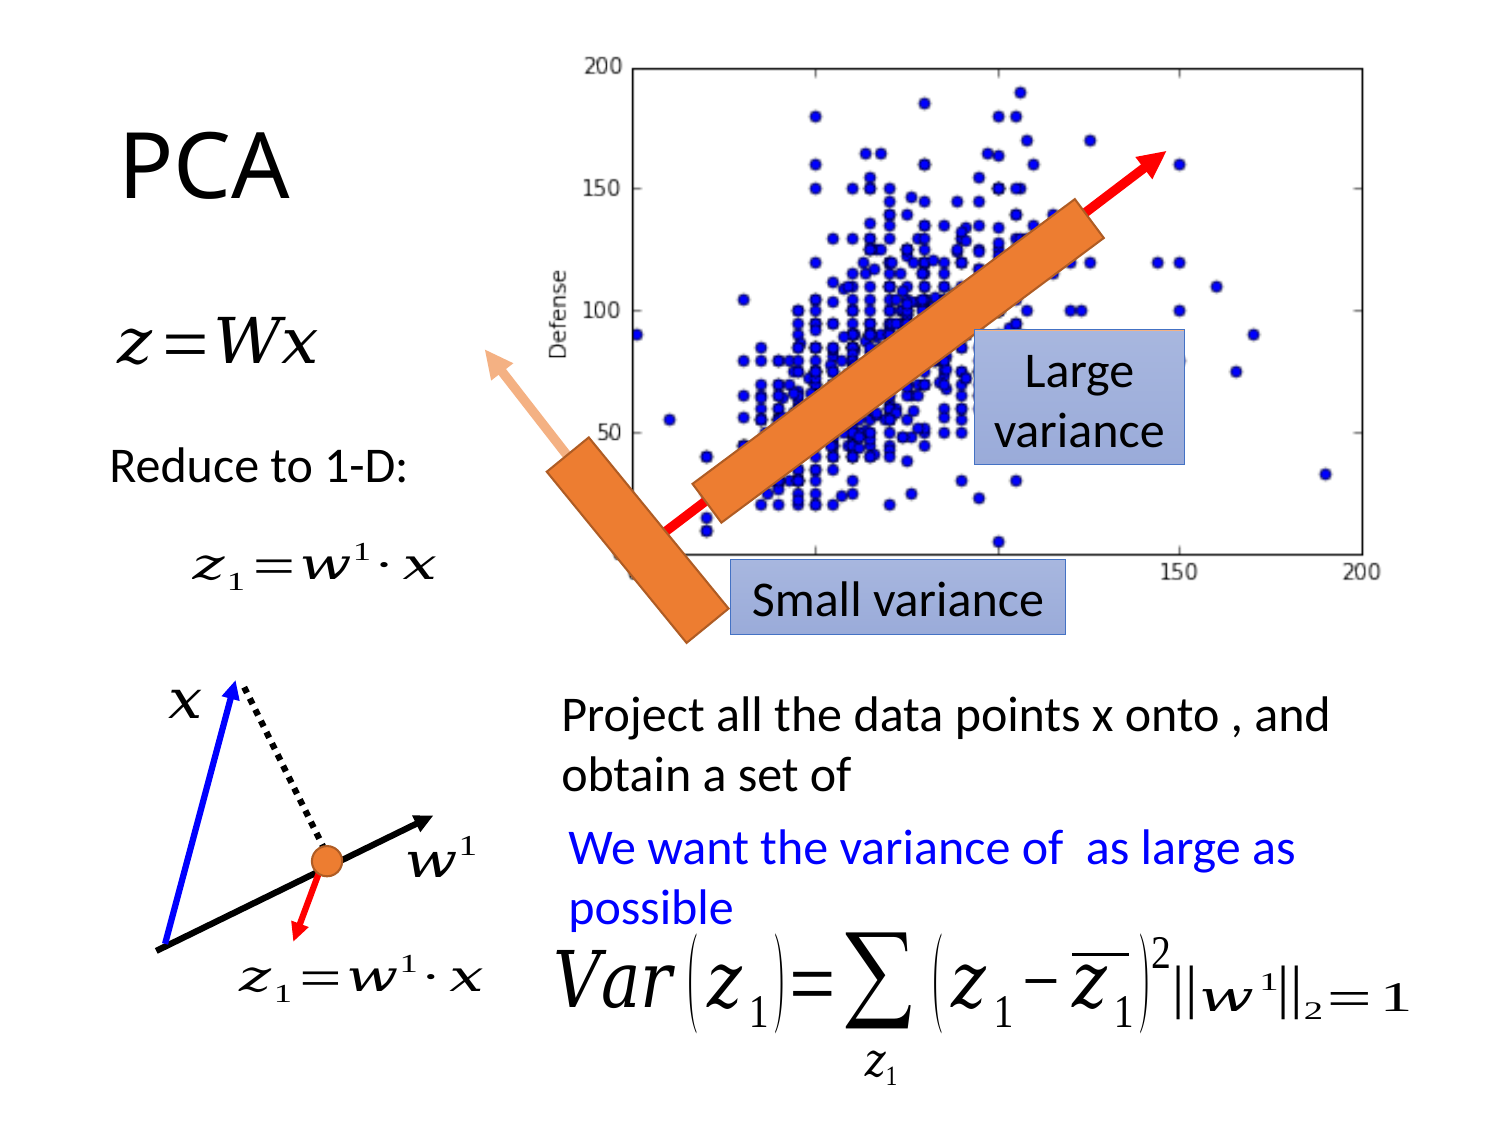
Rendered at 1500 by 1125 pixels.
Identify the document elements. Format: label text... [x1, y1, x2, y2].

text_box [643, 151, 1167, 549]
text_box Reduce to 1-D: [94, 425, 459, 501]
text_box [156, 815, 434, 951]
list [534, 42, 1397, 633]
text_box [244, 687, 330, 859]
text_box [293, 869, 321, 942]
title PCA [103, 59, 534, 278]
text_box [484, 349, 641, 551]
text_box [164, 680, 236, 944]
text_box [677, 633, 701, 645]
